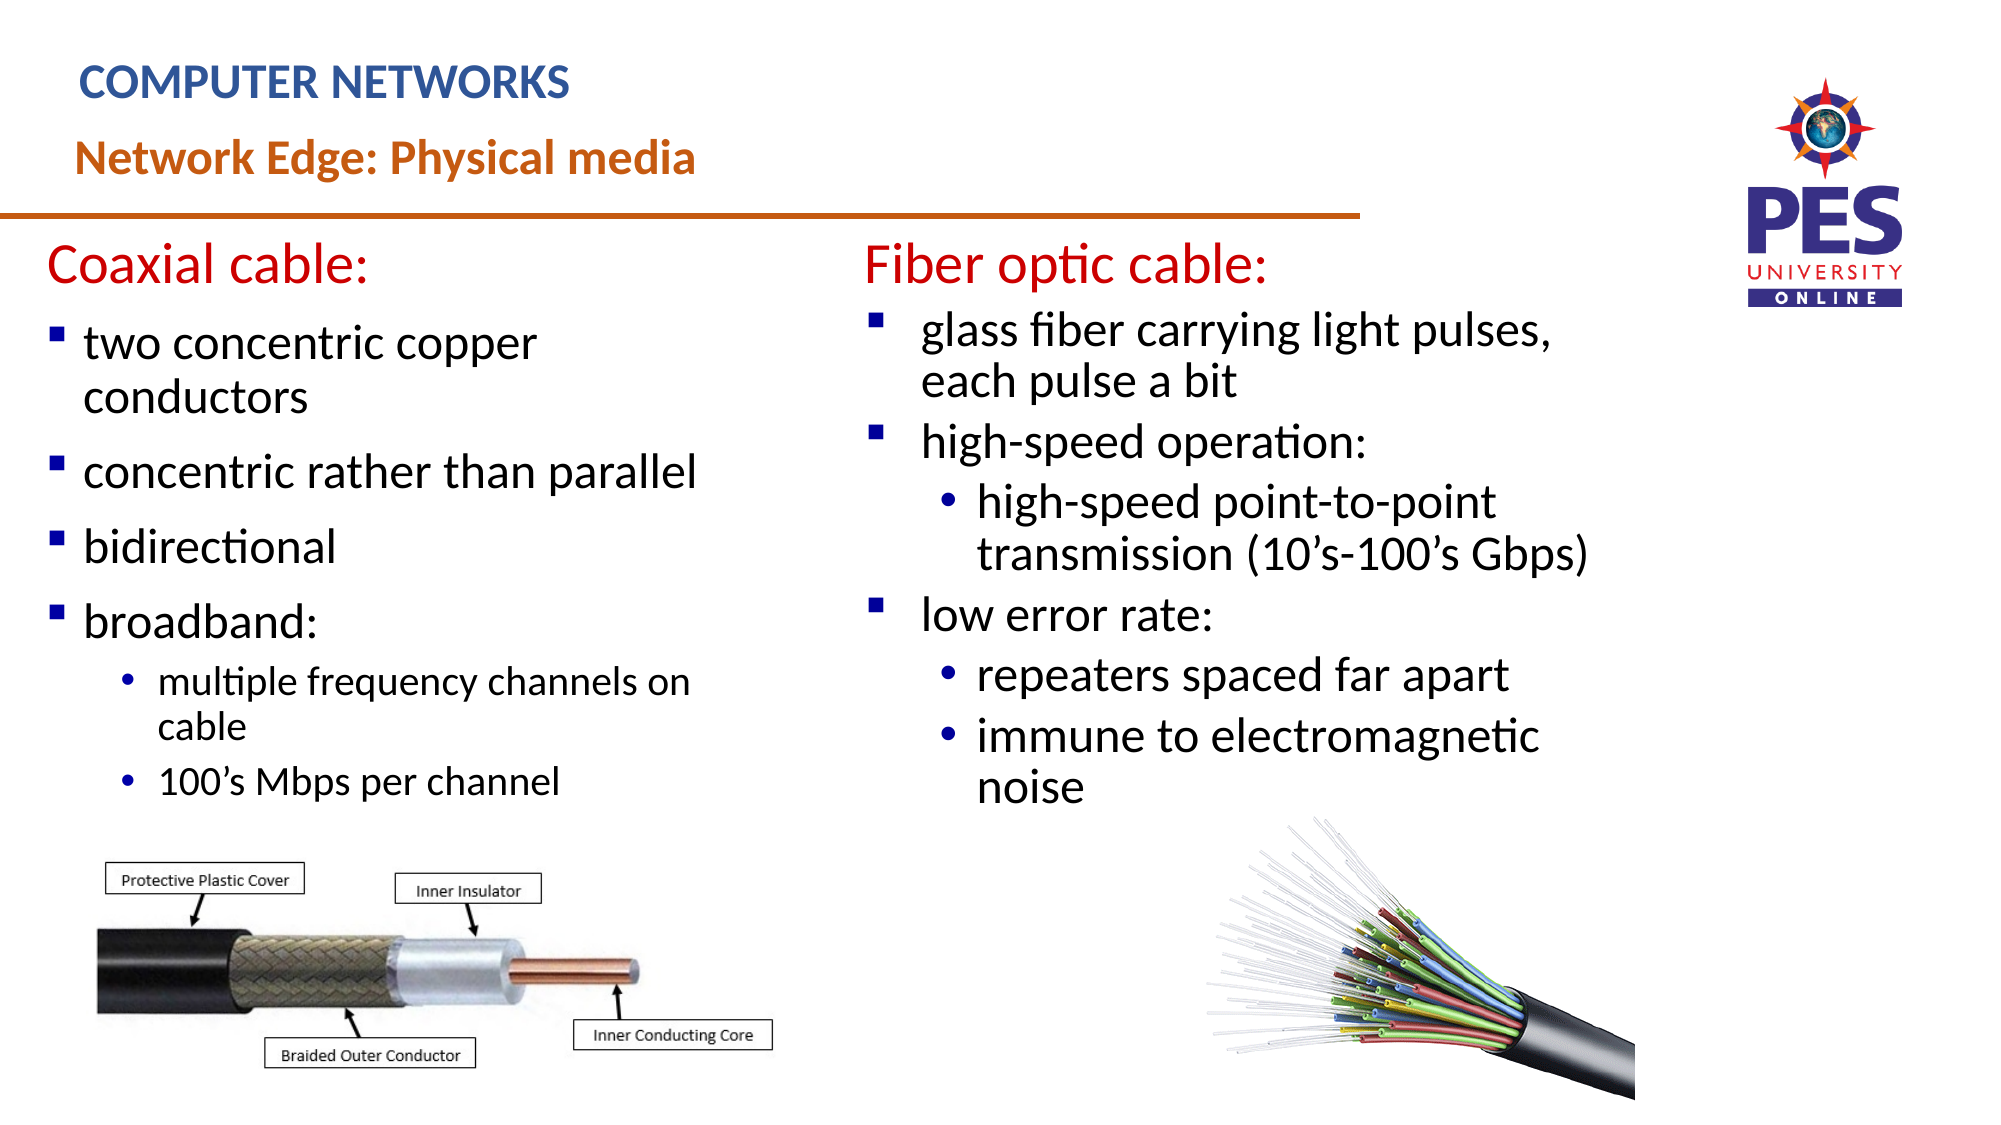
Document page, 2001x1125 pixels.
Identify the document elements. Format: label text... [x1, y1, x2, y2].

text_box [849, 217, 1635, 1117]
picture [1748, 76, 1902, 307]
text_box Coaxial cable: two concentric copper conductors concentric rather than parallel bidirectional broadband: multiple frequency channels on cable 100’s Mbps per channel [30, 225, 774, 936]
text_box COMPUTER NETWORKS [64, 41, 1295, 117]
text_box Network Edge: Physical media [59, 117, 1372, 192]
picture [86, 838, 797, 1084]
